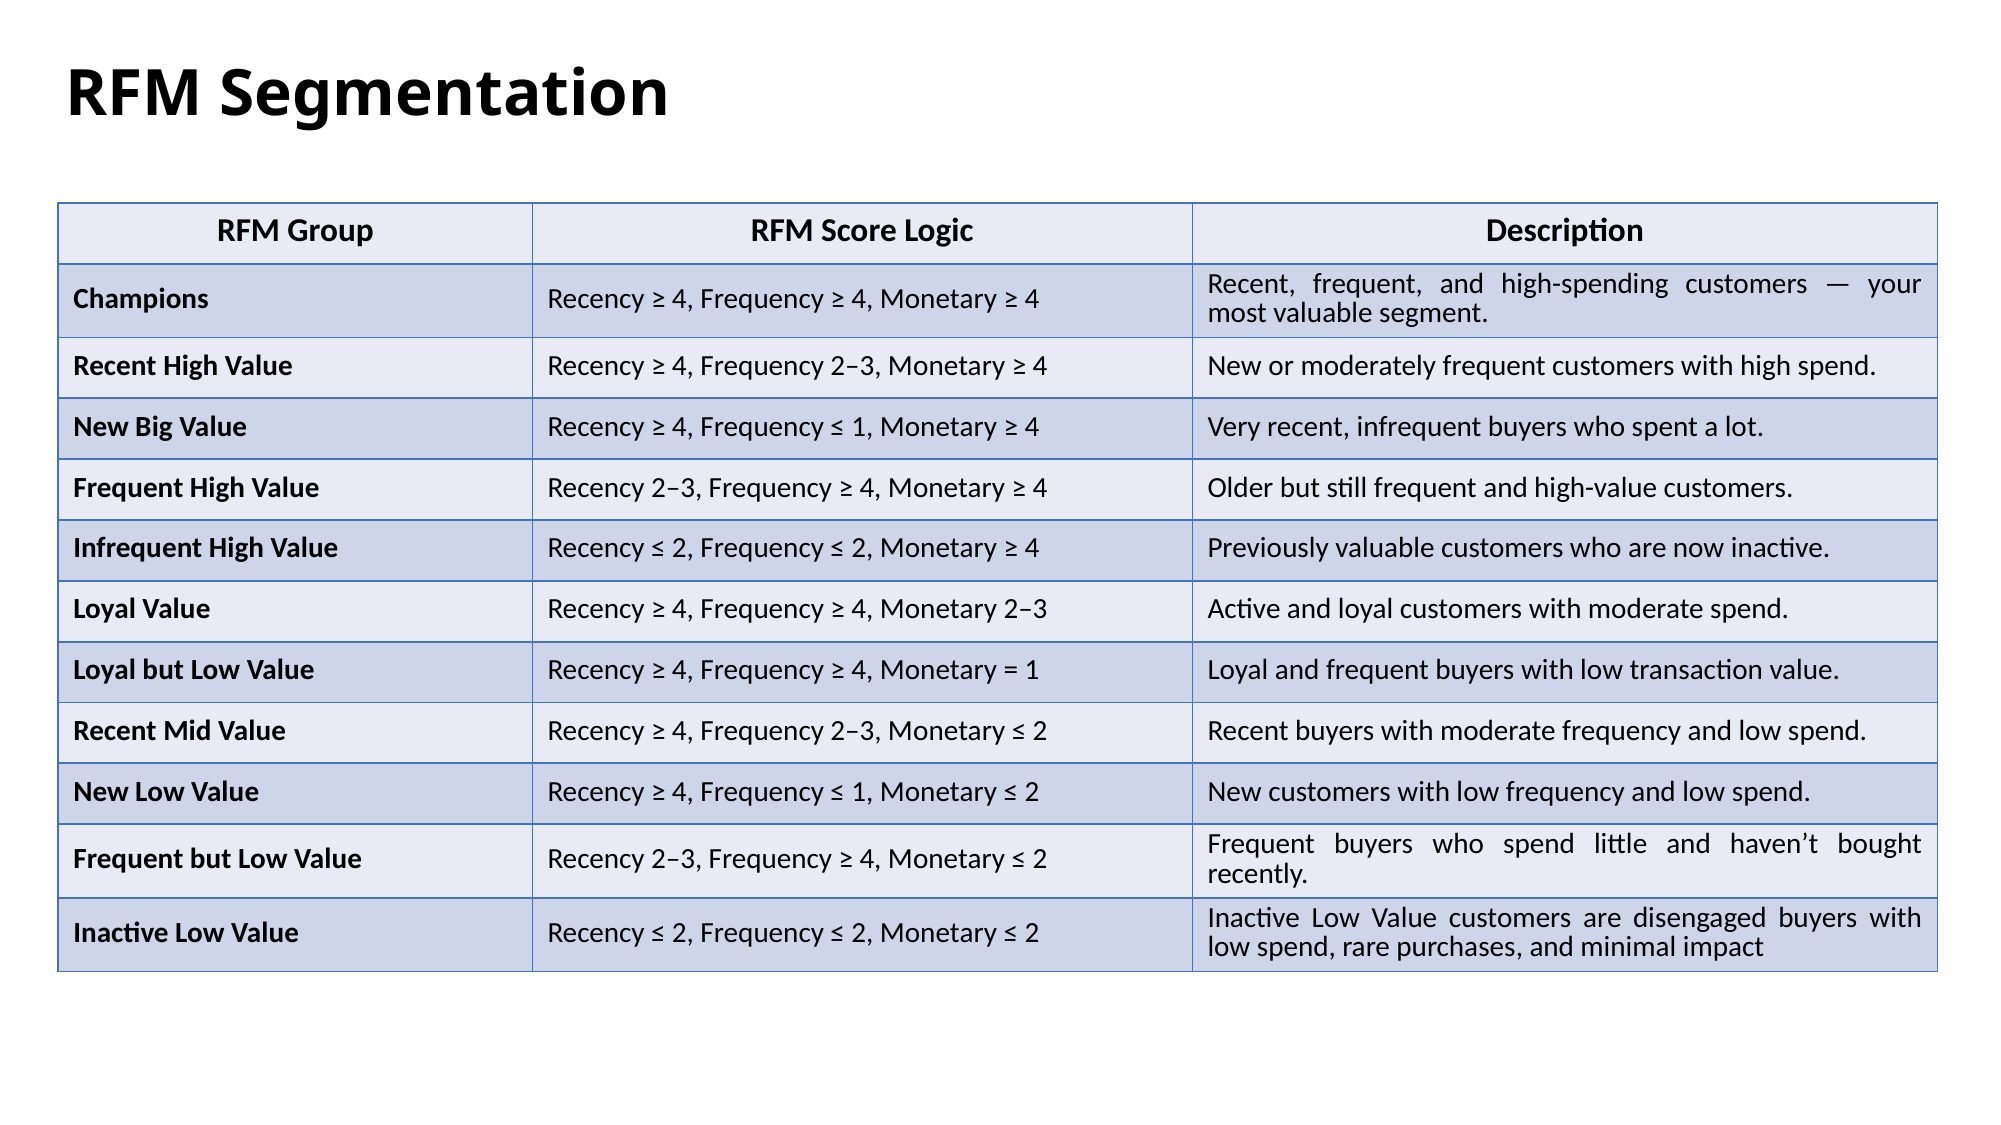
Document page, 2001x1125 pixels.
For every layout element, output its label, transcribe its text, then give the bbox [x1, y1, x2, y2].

table_cell Recency ≥ 4, Frequency ≤ 1, Monetary ≤ 2 [533, 764, 1192, 823]
text_box RFM Segmentation [50, 45, 1739, 140]
table_cell Recency ≥ 4, Frequency 2–3, Monetary ≤ 2 [533, 703, 1192, 762]
table_cell Frequent High Value [59, 460, 532, 519]
table_cell Inactive Low Value [59, 899, 532, 971]
table_cell Recency 2–3, Frequency ≥ 4, Monetary ≤ 2 [533, 825, 1192, 897]
table_cell New Big Value [59, 399, 532, 458]
table_header RFM Score Logic [533, 204, 1192, 263]
table_cell Loyal Value [59, 582, 532, 641]
table_cell Recency ≥ 4, Frequency ≥ 4, Monetary ≥ 4 [533, 265, 1192, 337]
table_cell Recent Mid Value [59, 703, 532, 762]
table_header RFM Group [59, 204, 532, 263]
table_cell Very recent, infrequent buyers who spent a lot. [1193, 399, 1937, 458]
table_cell Recent High Value [59, 338, 532, 397]
table_cell Frequent buyers who spend little and haven’t bought recently. [1193, 825, 1937, 897]
table_cell Recency ≥ 4, Frequency ≤ 1, Monetary ≥ 4 [533, 399, 1192, 458]
table_cell Previously valuable customers who are now inactive. [1193, 521, 1937, 580]
table_cell Recency ≥ 4, Frequency 2–3, Monetary ≥ 4 [533, 338, 1192, 397]
table_header Description [1193, 204, 1937, 263]
table_cell Frequent but Low Value [59, 825, 532, 897]
table_cell Recency ≤ 2, Frequency ≤ 2, Monetary ≥ 4 [533, 521, 1192, 580]
table_cell Recent, frequent, and high-spending customers — your most valuable segment. [1193, 265, 1937, 337]
table_cell Recency 2–3, Frequency ≥ 4, Monetary ≥ 4 [533, 460, 1192, 519]
table_cell New Low Value [59, 764, 532, 823]
table_cell Recency ≤ 2, Frequency ≤ 2, Monetary ≤ 2 [533, 899, 1192, 971]
table_cell Recent buyers with moderate frequency and low spend. [1193, 703, 1937, 762]
table_cell Recency ≥ 4, Frequency ≥ 4, Monetary 2–3 [533, 582, 1192, 641]
table_cell Infrequent High Value [59, 521, 532, 580]
table_cell Champions [59, 265, 532, 337]
table_cell New or moderately frequent customers with high spend. [1193, 338, 1937, 397]
table_cell Loyal and frequent buyers with low transaction value. [1193, 643, 1937, 702]
table_cell Active and loyal customers with moderate spend. [1193, 582, 1937, 641]
table_cell Inactive Low Value customers are disengaged buyers with low spend, rare purchases, and minimal impact [1193, 899, 1937, 971]
table_cell Loyal but Low Value [59, 643, 532, 702]
table_cell Recency ≥ 4, Frequency ≥ 4, Monetary = 1 [533, 643, 1192, 702]
table_cell New customers with low frequency and low spend. [1193, 764, 1937, 823]
table_cell Older but still frequent and high-value customers. [1193, 460, 1937, 519]
